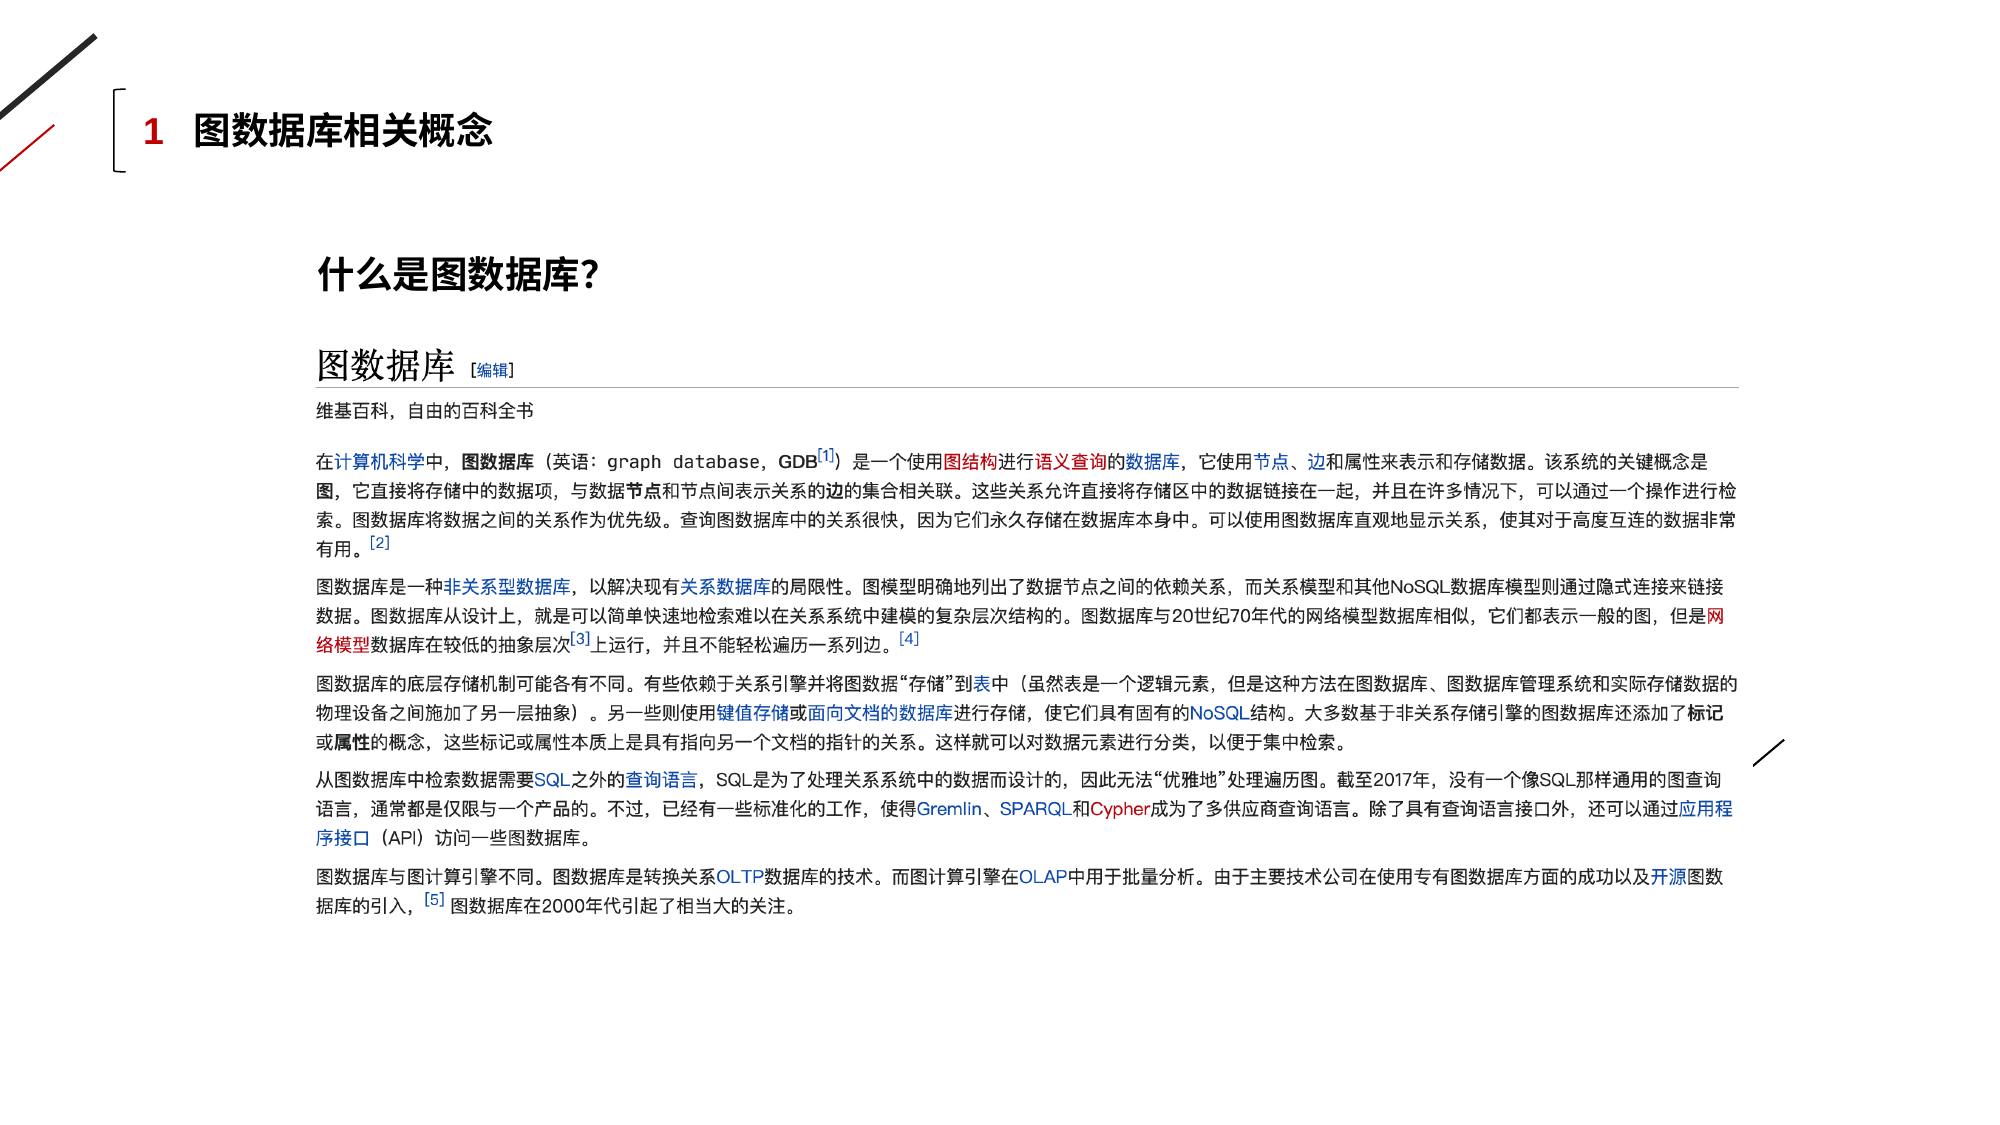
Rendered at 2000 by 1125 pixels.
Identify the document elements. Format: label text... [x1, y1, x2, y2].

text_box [0, 124, 55, 179]
text_box [113, 88, 126, 173]
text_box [0, 35, 96, 144]
text_box 什么是图数据库？ [302, 243, 599, 304]
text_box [1757, 739, 1785, 794]
picture [302, 337, 1753, 929]
text_box 1 图数据库相关概念 [128, 100, 509, 160]
